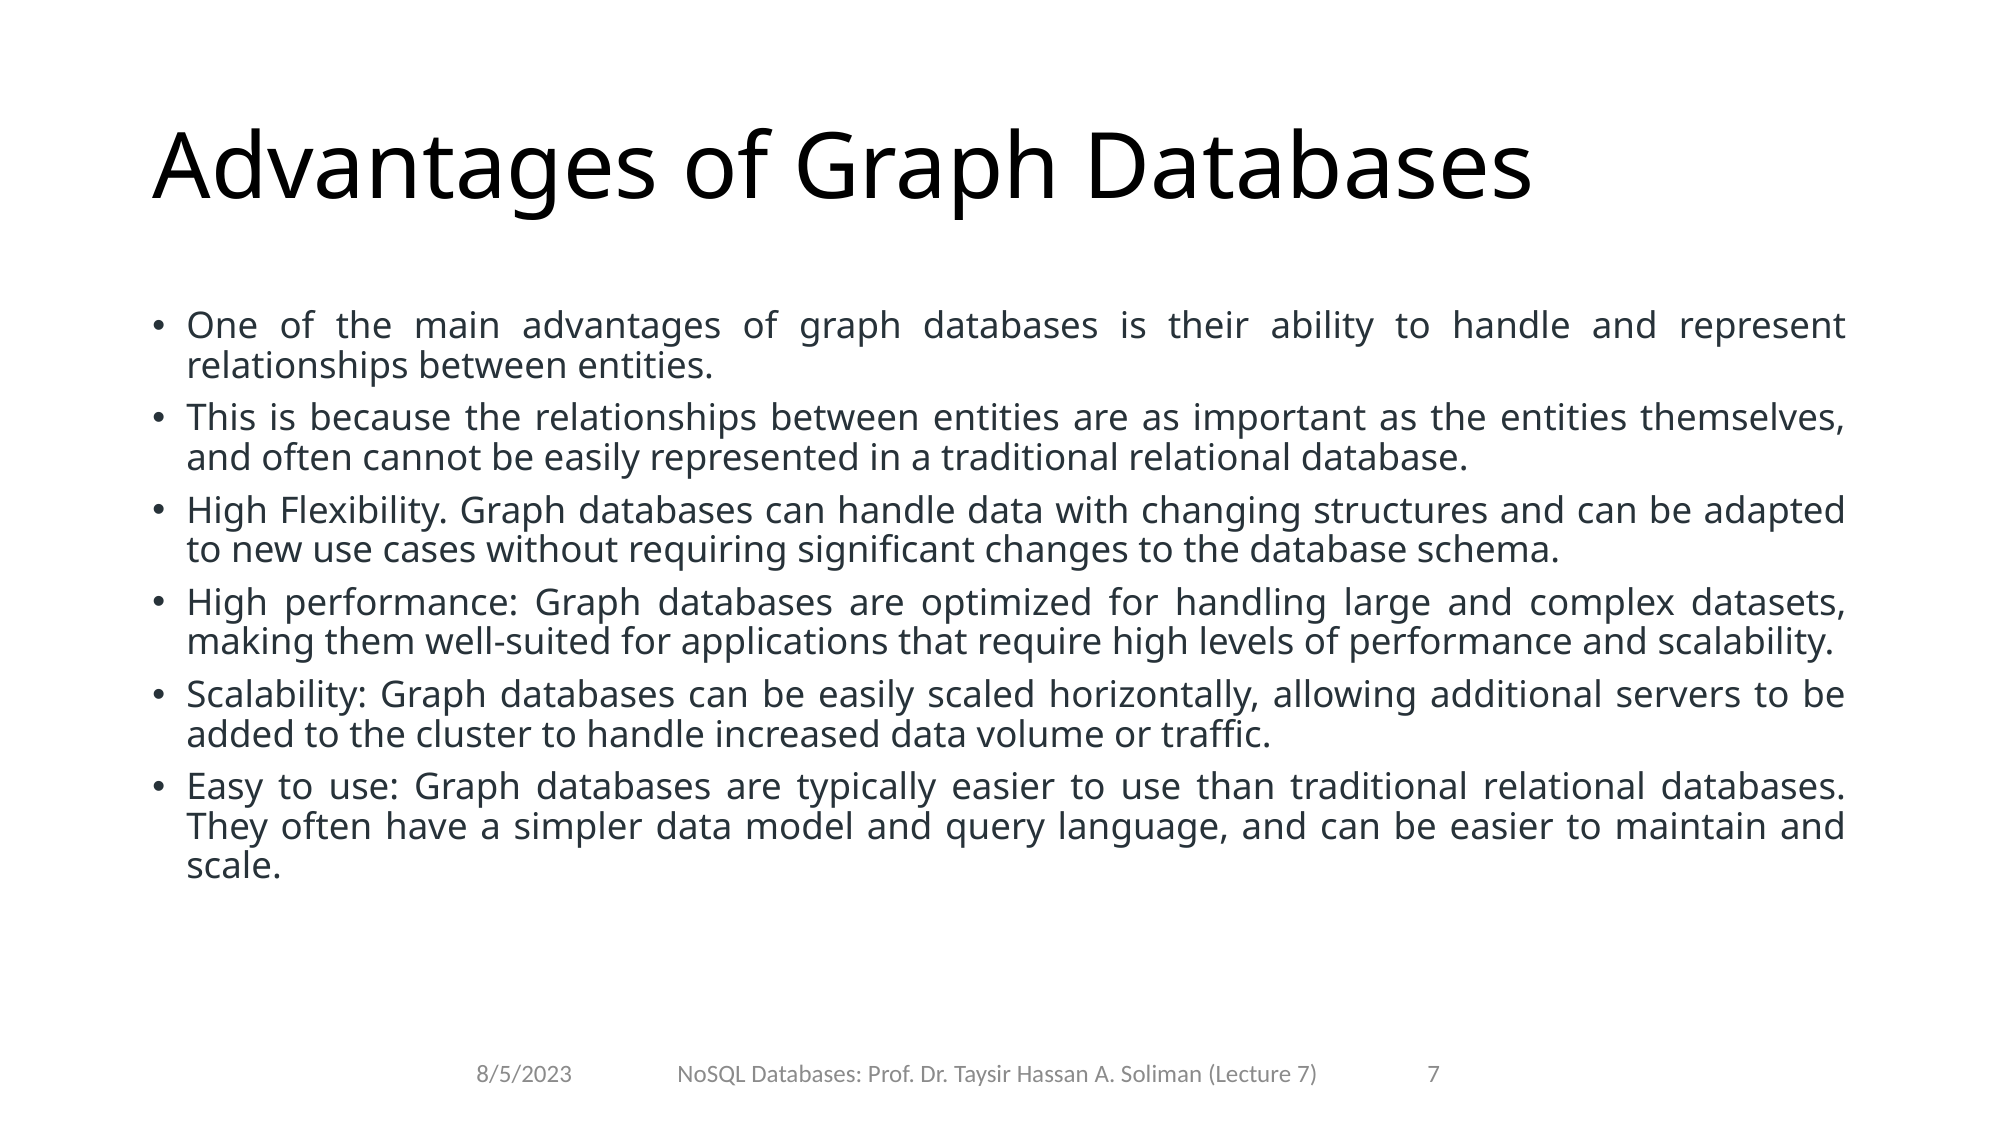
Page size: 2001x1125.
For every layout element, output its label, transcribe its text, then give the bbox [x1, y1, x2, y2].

slide_number 7 [1412, 1042, 1863, 1103]
footer NoSQL Databases: Prof. Dr. Taysir Hassan A. Soliman (Lecture 7) [662, 1042, 1338, 1103]
list One of the main advantages of graph databases is their ability to handle and represent relationships between entities. This is because the relationships between entities are as important as the entities themselves, and often cannot be easily represented in a traditional relational database. High Flexibility. Graph databases can handle data with changing structures and can be adapted to new use cases without requiring significant changes to the database schema. High performance: Graph databases are optimized for handling large and complex datasets, making them well-suited for applications that require high levels of performance and scalability. Scalability: Graph databases can be easily scaled horizontally, allowing additional servers to be added to the cluster to handle increased data volume or traffic. Easy to use: Graph databases are typically easier to use than traditional relational databases. They often have a simpler data model and query language, and can be easier to maintain and scale. [137, 299, 1863, 939]
title Advantages of Graph Databases [137, 59, 1863, 278]
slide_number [137, 1042, 588, 1103]
